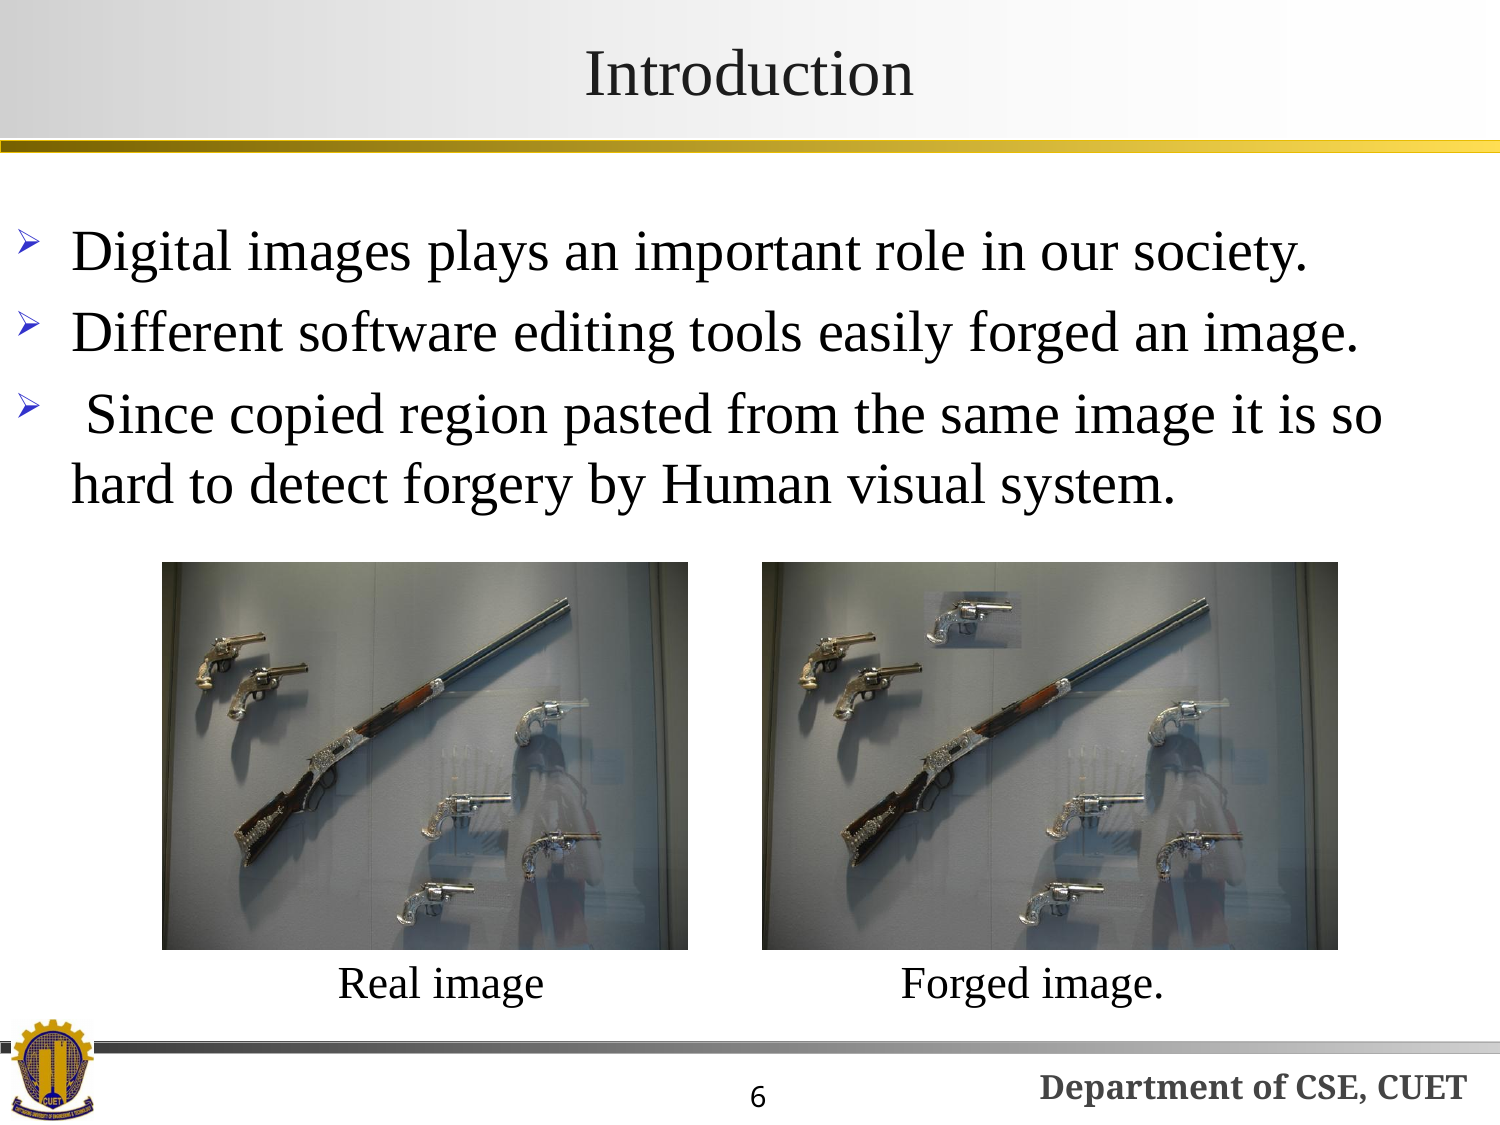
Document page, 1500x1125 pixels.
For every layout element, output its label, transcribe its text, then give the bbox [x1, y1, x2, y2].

picture [162, 562, 688, 951]
title Introduction [0, 0, 1500, 138]
list Digital images plays an important role in our society. Different software editing tools easily forged an image. Since copied region pasted from the same image it is so hard to detect forgery by Human visual system. Real image Forged image. [0, 137, 1469, 1033]
picture [762, 562, 1338, 951]
picture [11, 1033, 94, 1121]
